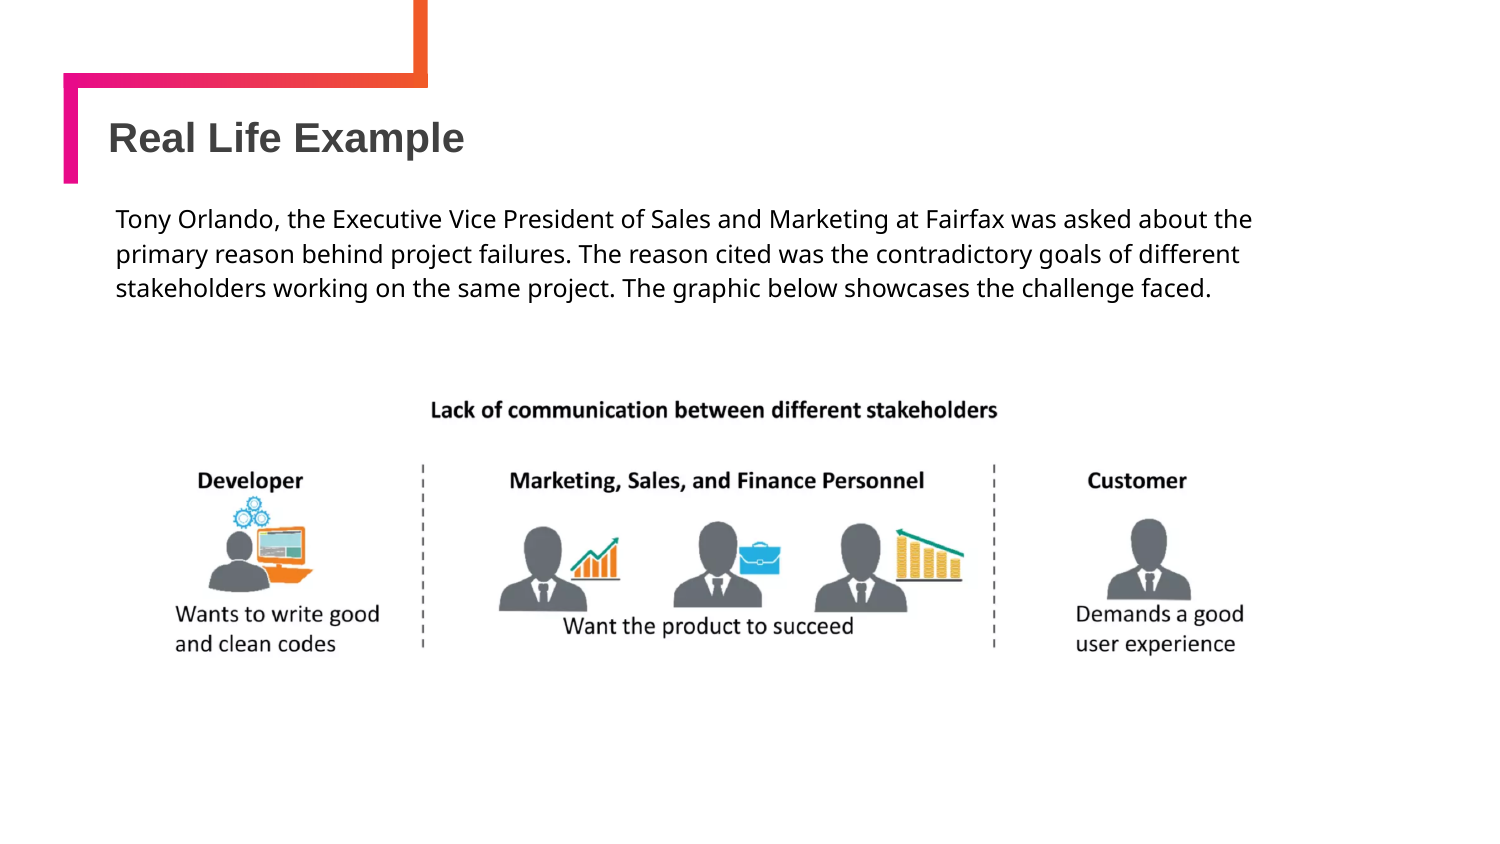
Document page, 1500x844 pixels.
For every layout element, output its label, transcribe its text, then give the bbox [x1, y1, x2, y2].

subtitle Tony Orlando, the Executive Vice President of Sales and Marketing at Fairfax was asked about the primary reason behind project failures. The reason cited was the contradictory goals of different stakeholders working on the same project. The graphic below showcases the challenge faced. [100, 184, 1352, 690]
title Real Life Example [100, 117, 1455, 169]
picture [156, 370, 1296, 676]
